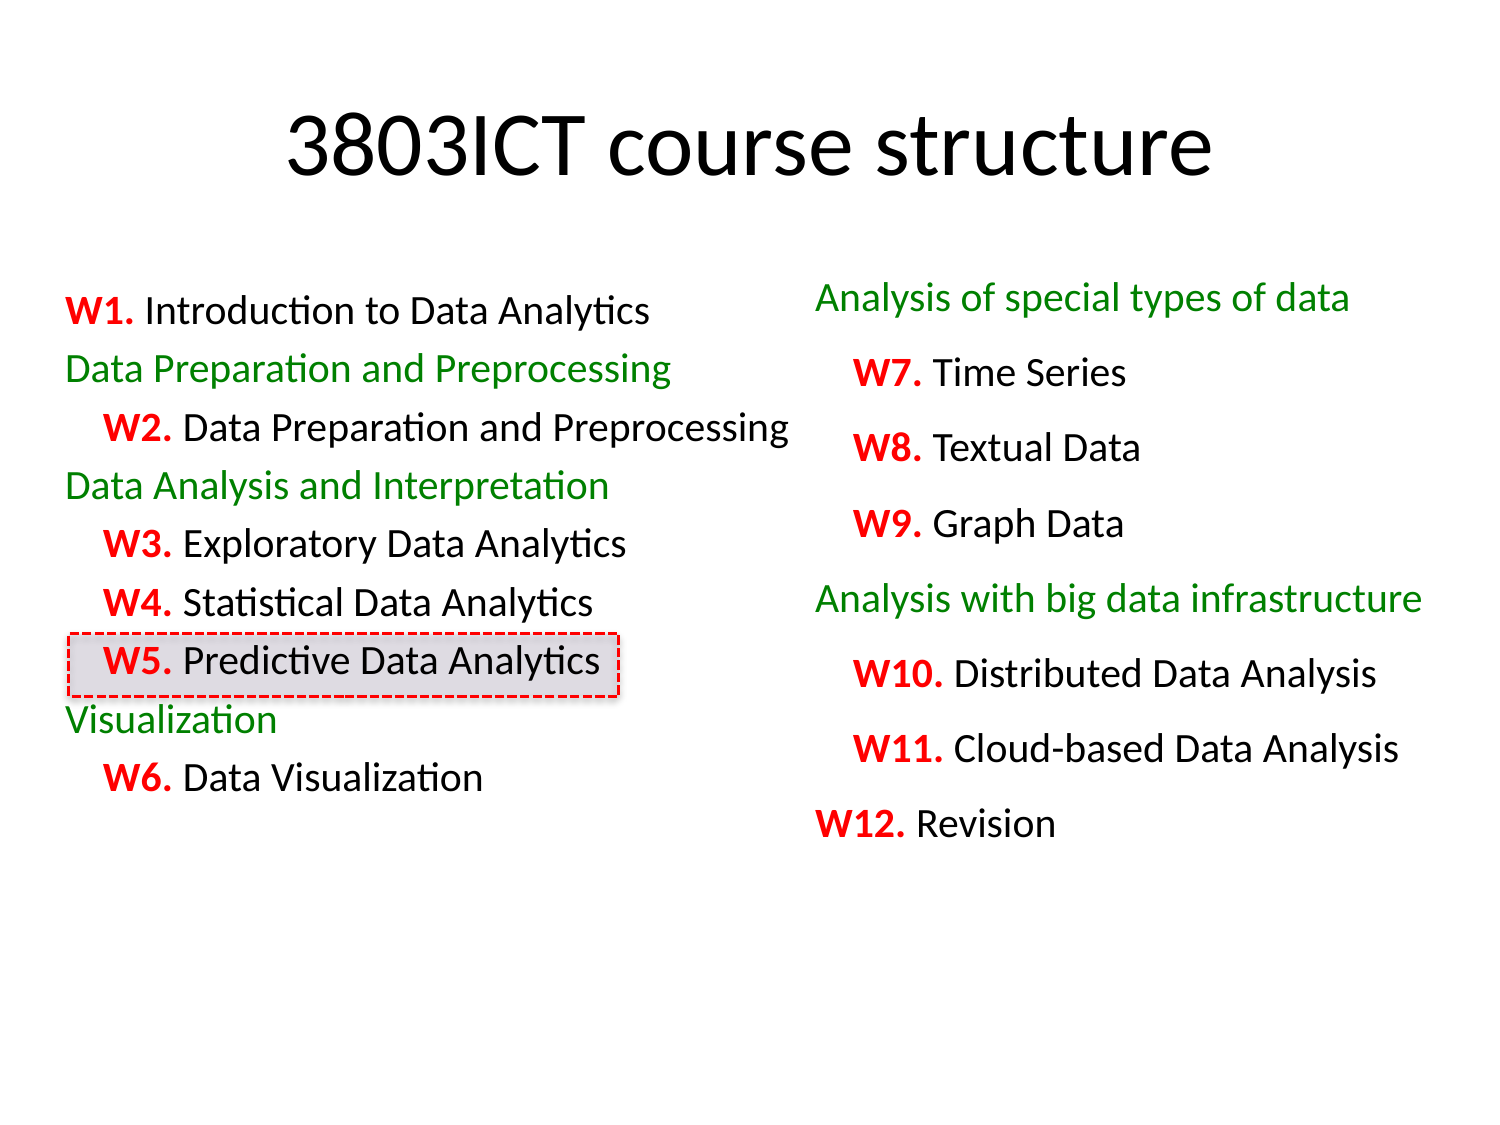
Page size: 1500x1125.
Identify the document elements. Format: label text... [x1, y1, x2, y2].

text_box Analysis of special types of data W7. Time Series W8. Textual Data W9. Graph Data Analysis with big data infrastructure W10. Distributed Data Analysis W11. Cloud-based Data Analysis W12. Revision [799, 262, 1475, 1005]
list W1. Introduction to Data Analytics Data Preparation and Preprocessing W2. Data Preparation and Preprocessing Data Analysis and Interpretation W3. Exploratory Data Analytics W4. Statistical Data Analytics W5. Predictive Data Analytics Visualization W6. Data Visualization [50, 275, 799, 1005]
title 3803ICT course structure [75, 45, 1425, 233]
